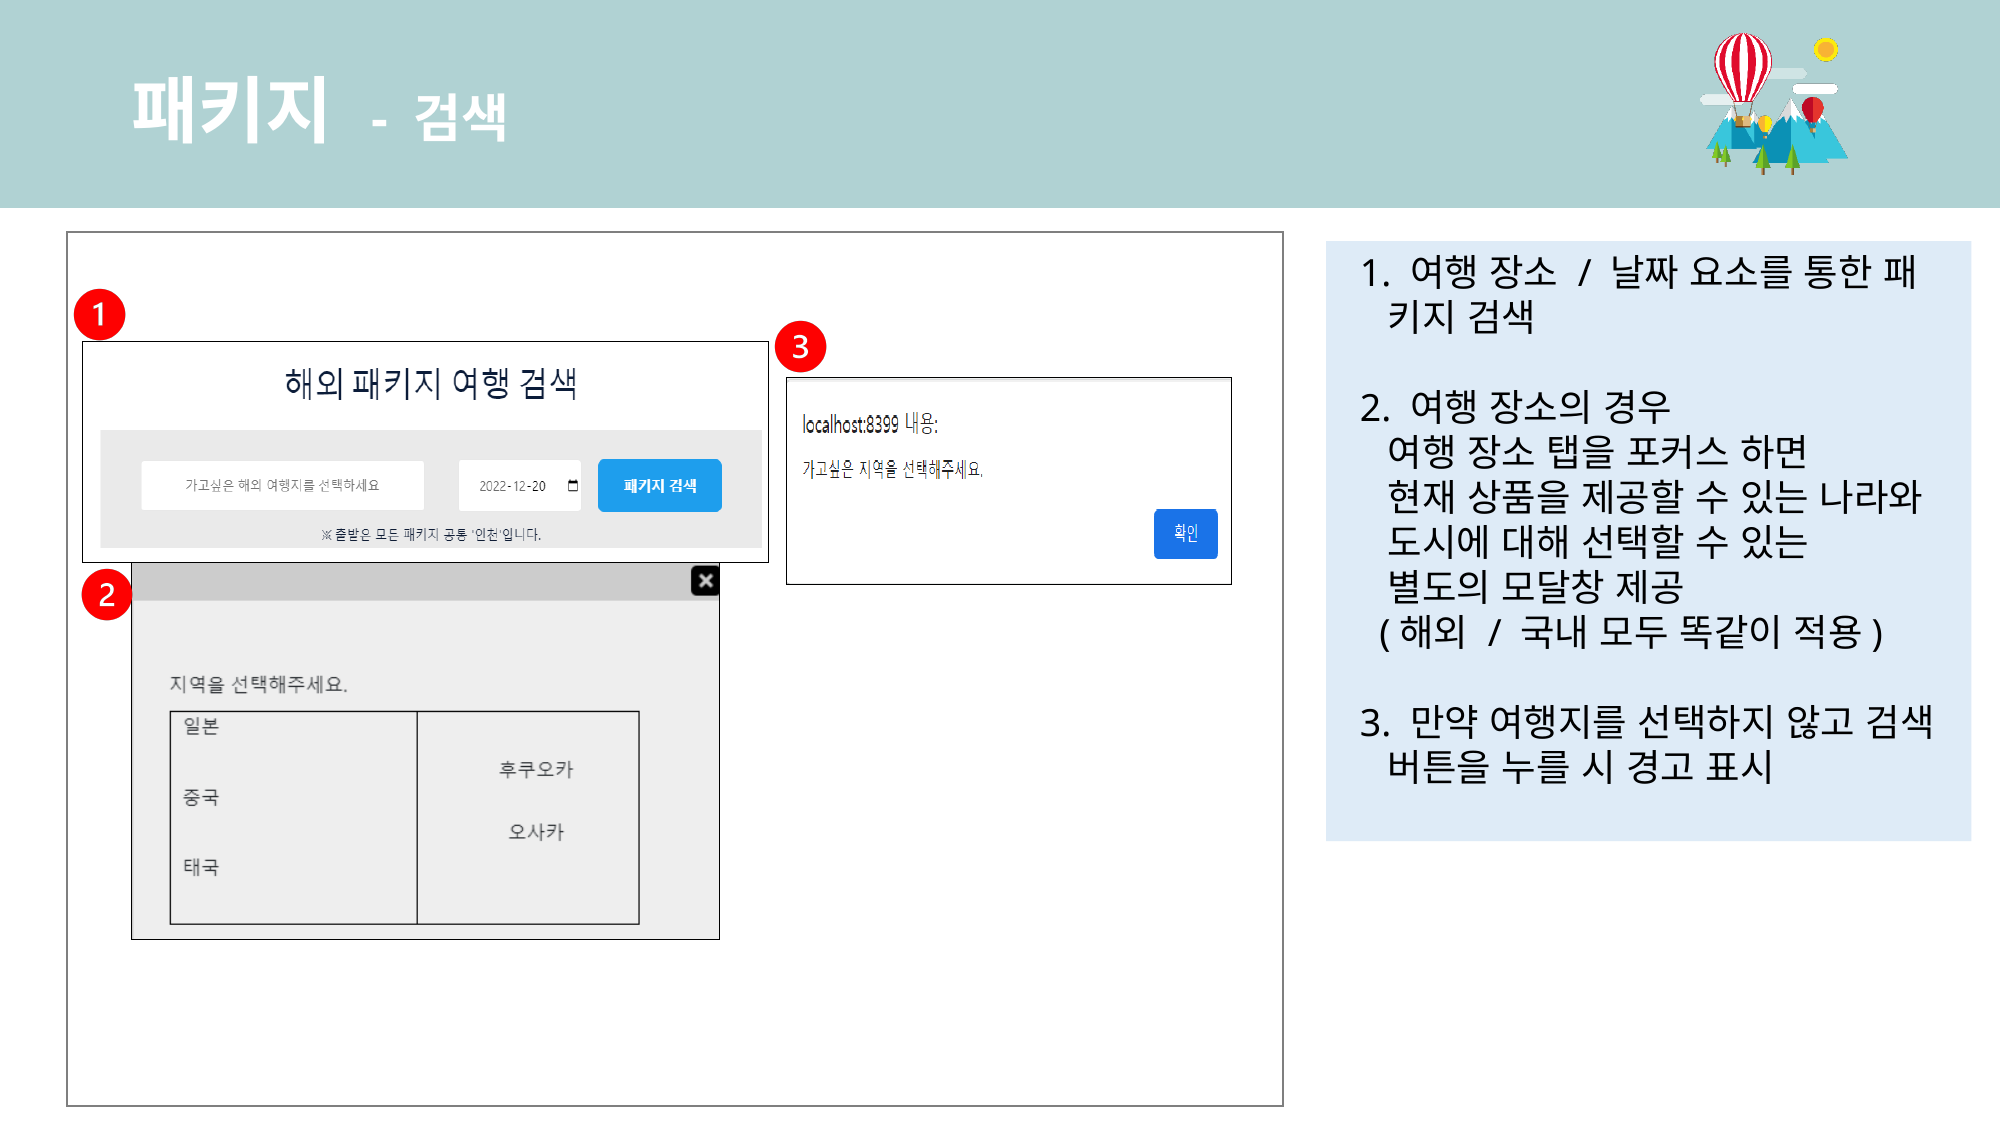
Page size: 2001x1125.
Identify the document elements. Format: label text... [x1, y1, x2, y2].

text_box [0, 0, 2000, 208]
text_box [66, 231, 1284, 1106]
text_box 1. 여행 장소 / 날짜 요소를 통한 패 키지 검색 2. 여행 장소의 경우 여행 장소 탭을 포커스 하면 현재 상품을 제공할 수 있는 나라와 도시에 대해 선택할 수 있는 별도의 모달창 제공 (해외 / 국내 모두 똑같이 적용) 3. 만약 여행지를 선택하지 않고 검색 버튼을 누를 시 경고 표시 [1326, 241, 1972, 842]
picture [67, 282, 1232, 941]
text_box 패키지 - 검색 [116, 56, 539, 160]
picture [1700, 32, 1848, 175]
